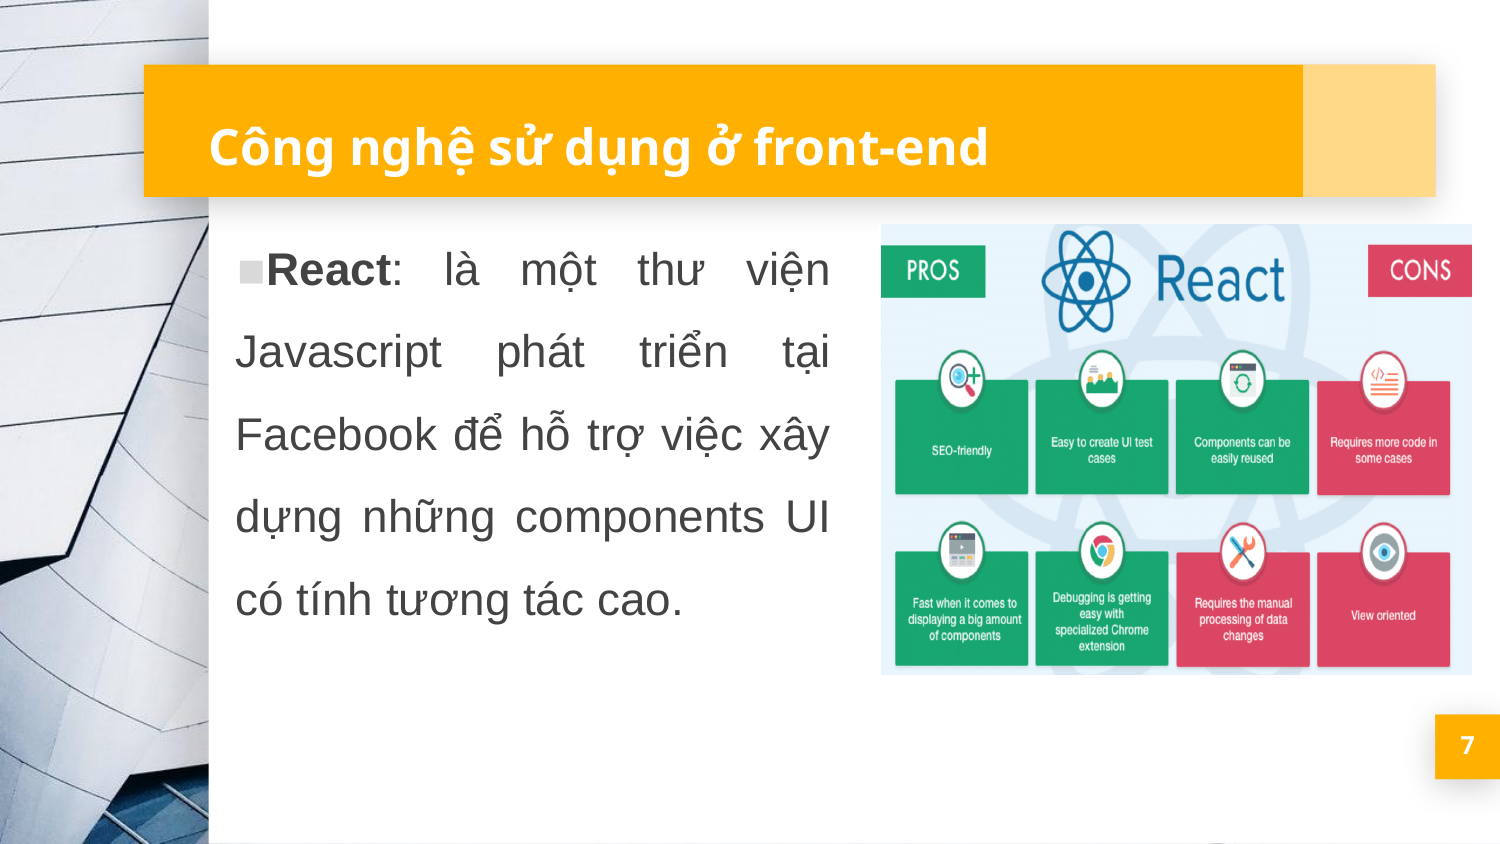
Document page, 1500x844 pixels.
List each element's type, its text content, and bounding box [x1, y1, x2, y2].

list React: là một thư viện Javascript phát triển tại Facebook để hỗ trợ việc xây dựng những components UI có tính tương tác cao. [220, 196, 847, 752]
slide_number ‹#› [1435, 714, 1500, 780]
title Công nghệ sử dụng ở front-end [193, 64, 1300, 197]
picture [0, 0, 208, 844]
picture [878, 224, 1473, 676]
